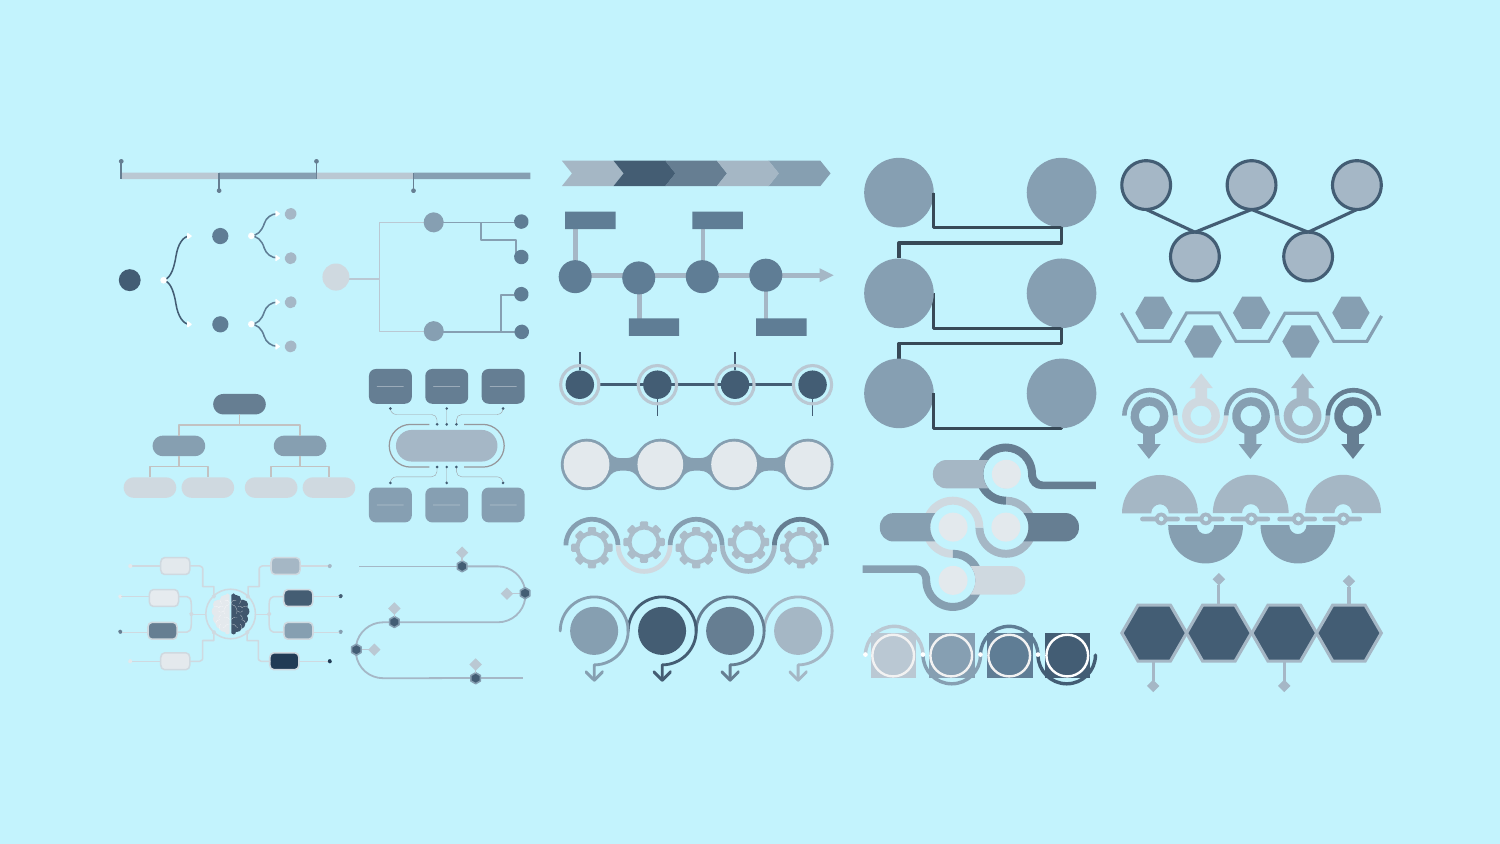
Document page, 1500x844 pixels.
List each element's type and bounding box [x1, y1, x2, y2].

text_box [351, 552, 531, 685]
text_box [863, 157, 1097, 429]
text_box [1121, 474, 1382, 564]
text_box [862, 625, 1096, 684]
text_box [558, 438, 834, 491]
text_box [1121, 578, 1382, 687]
text_box [561, 160, 831, 187]
text_box [322, 212, 530, 342]
text_box [118, 207, 298, 353]
text_box [1121, 160, 1382, 282]
text_box [118, 158, 531, 194]
text_box [1121, 373, 1382, 460]
text_box [1121, 296, 1382, 358]
text_box [368, 368, 525, 523]
text_box [117, 557, 343, 670]
text_box [862, 443, 1096, 612]
text_box [123, 393, 356, 499]
text_box [558, 595, 834, 682]
text_box [563, 516, 830, 574]
text_box [560, 351, 832, 417]
text_box [558, 211, 834, 337]
